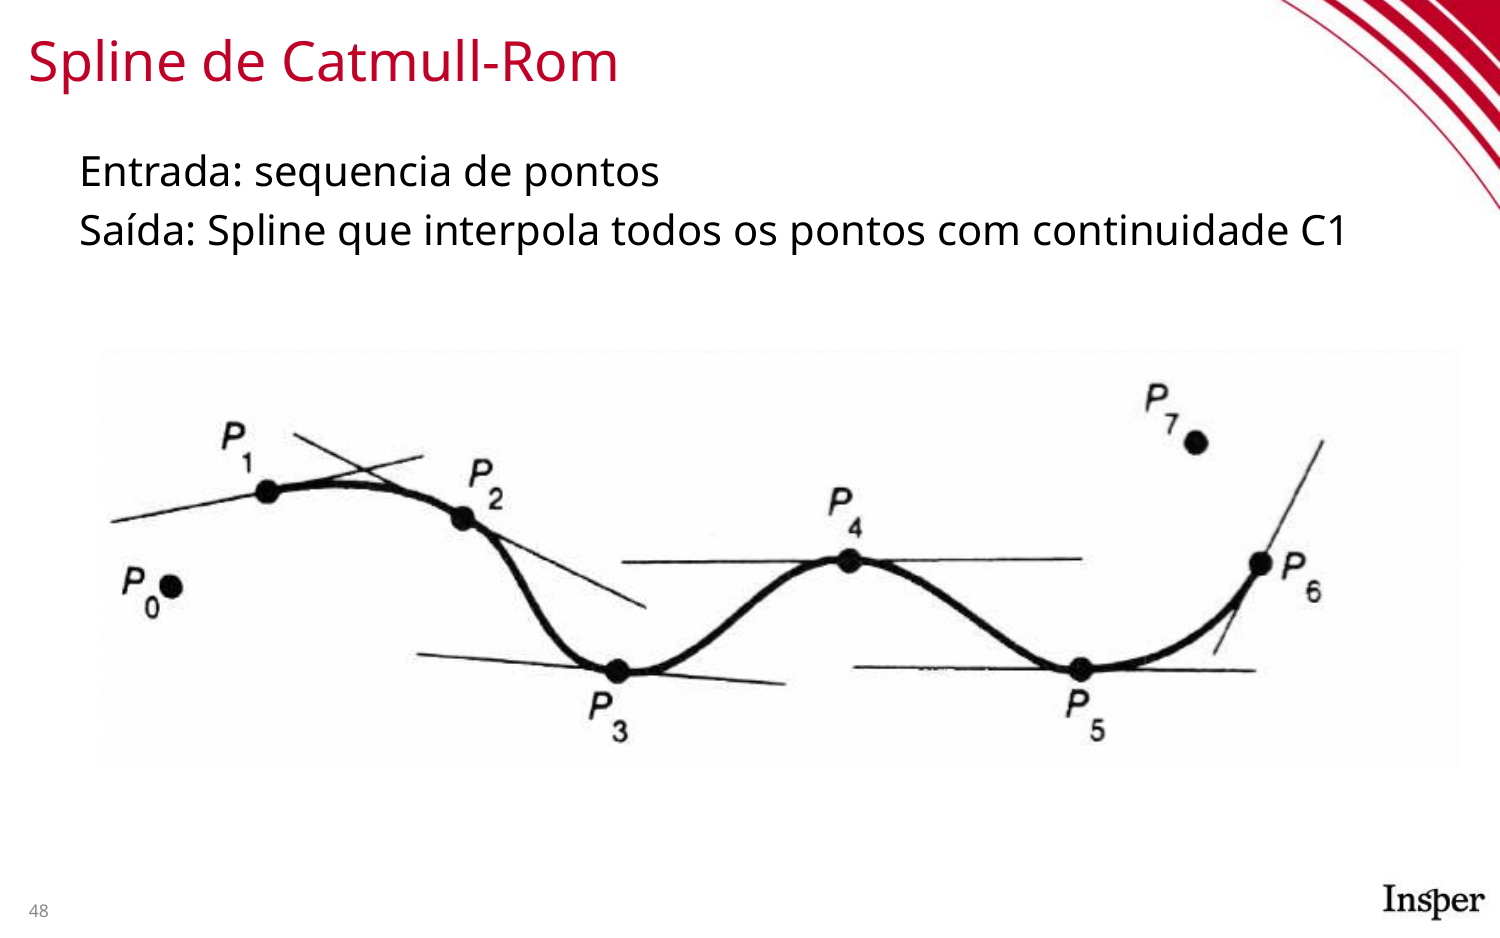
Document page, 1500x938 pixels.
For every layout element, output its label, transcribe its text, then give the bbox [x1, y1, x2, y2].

title Spline de Catmull-Rom [13, 18, 1397, 104]
picture [249, 0, 1500, 938]
list Entrada: sequencia de pontos Saída: Spline que interpola todos os pontos com continuidade C1 [64, 137, 1484, 876]
picture [101, 349, 1461, 769]
slide_number 48 [0, 887, 78, 938]
